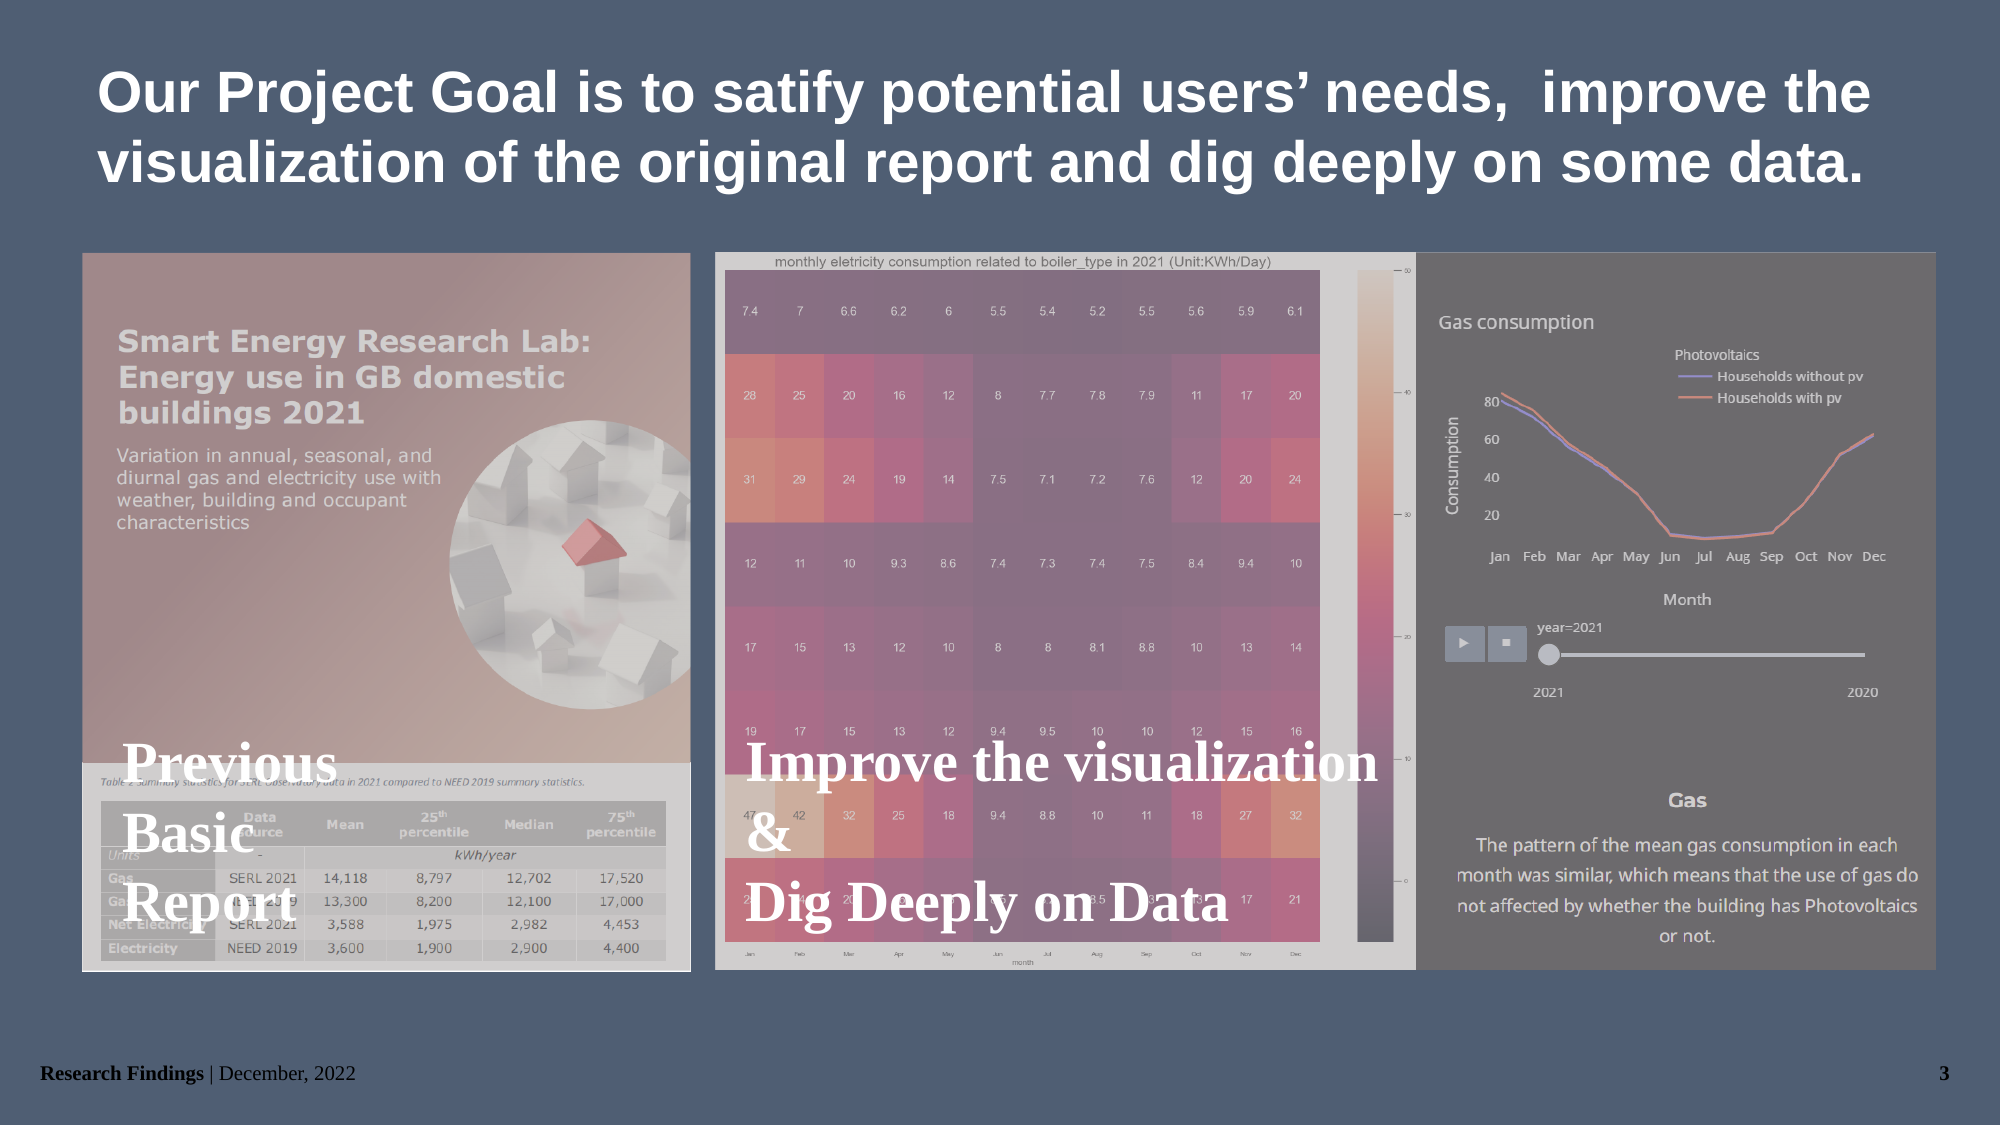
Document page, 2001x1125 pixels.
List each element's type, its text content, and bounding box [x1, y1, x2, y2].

picture [715, 252, 1936, 970]
text_box 3 [1297, 1052, 1965, 1092]
text_box Our Project Goal is to satify potential users’ needs, improve the visualization of the original report and dig deeply on some data. [82, 46, 1918, 202]
text_box Research Findings | December, 2022 [25, 1052, 693, 1092]
picture [82, 253, 691, 972]
